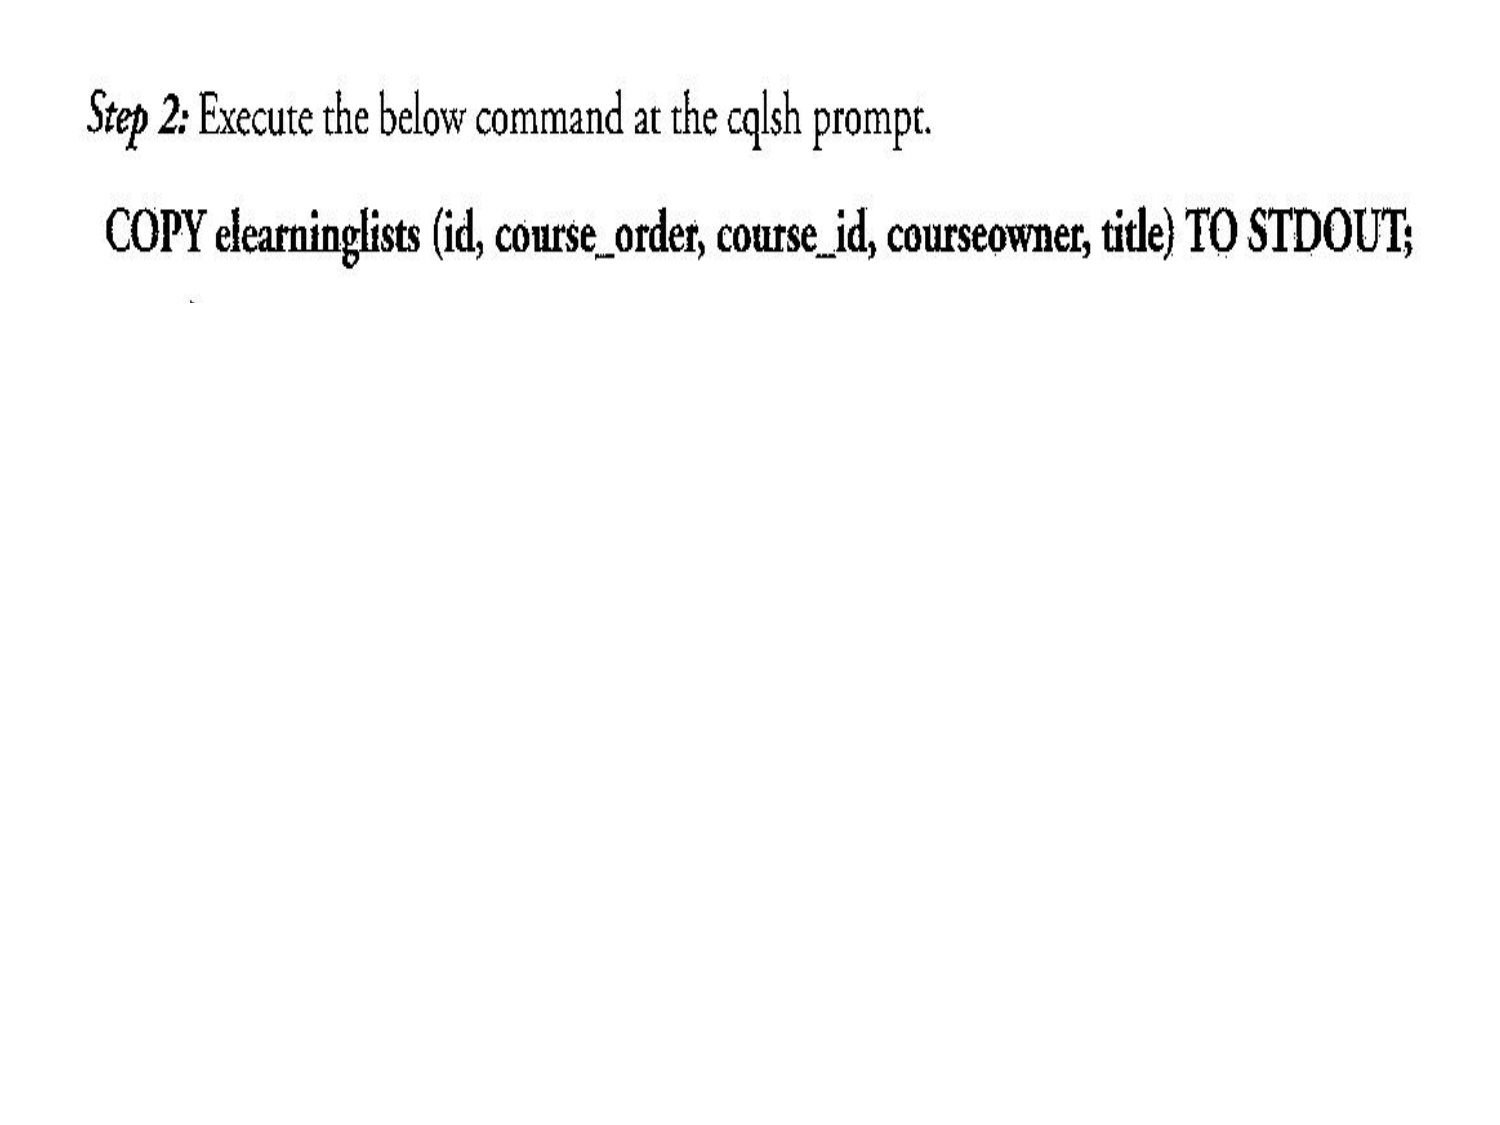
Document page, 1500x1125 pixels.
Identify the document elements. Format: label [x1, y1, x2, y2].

picture [64, 54, 1471, 303]
